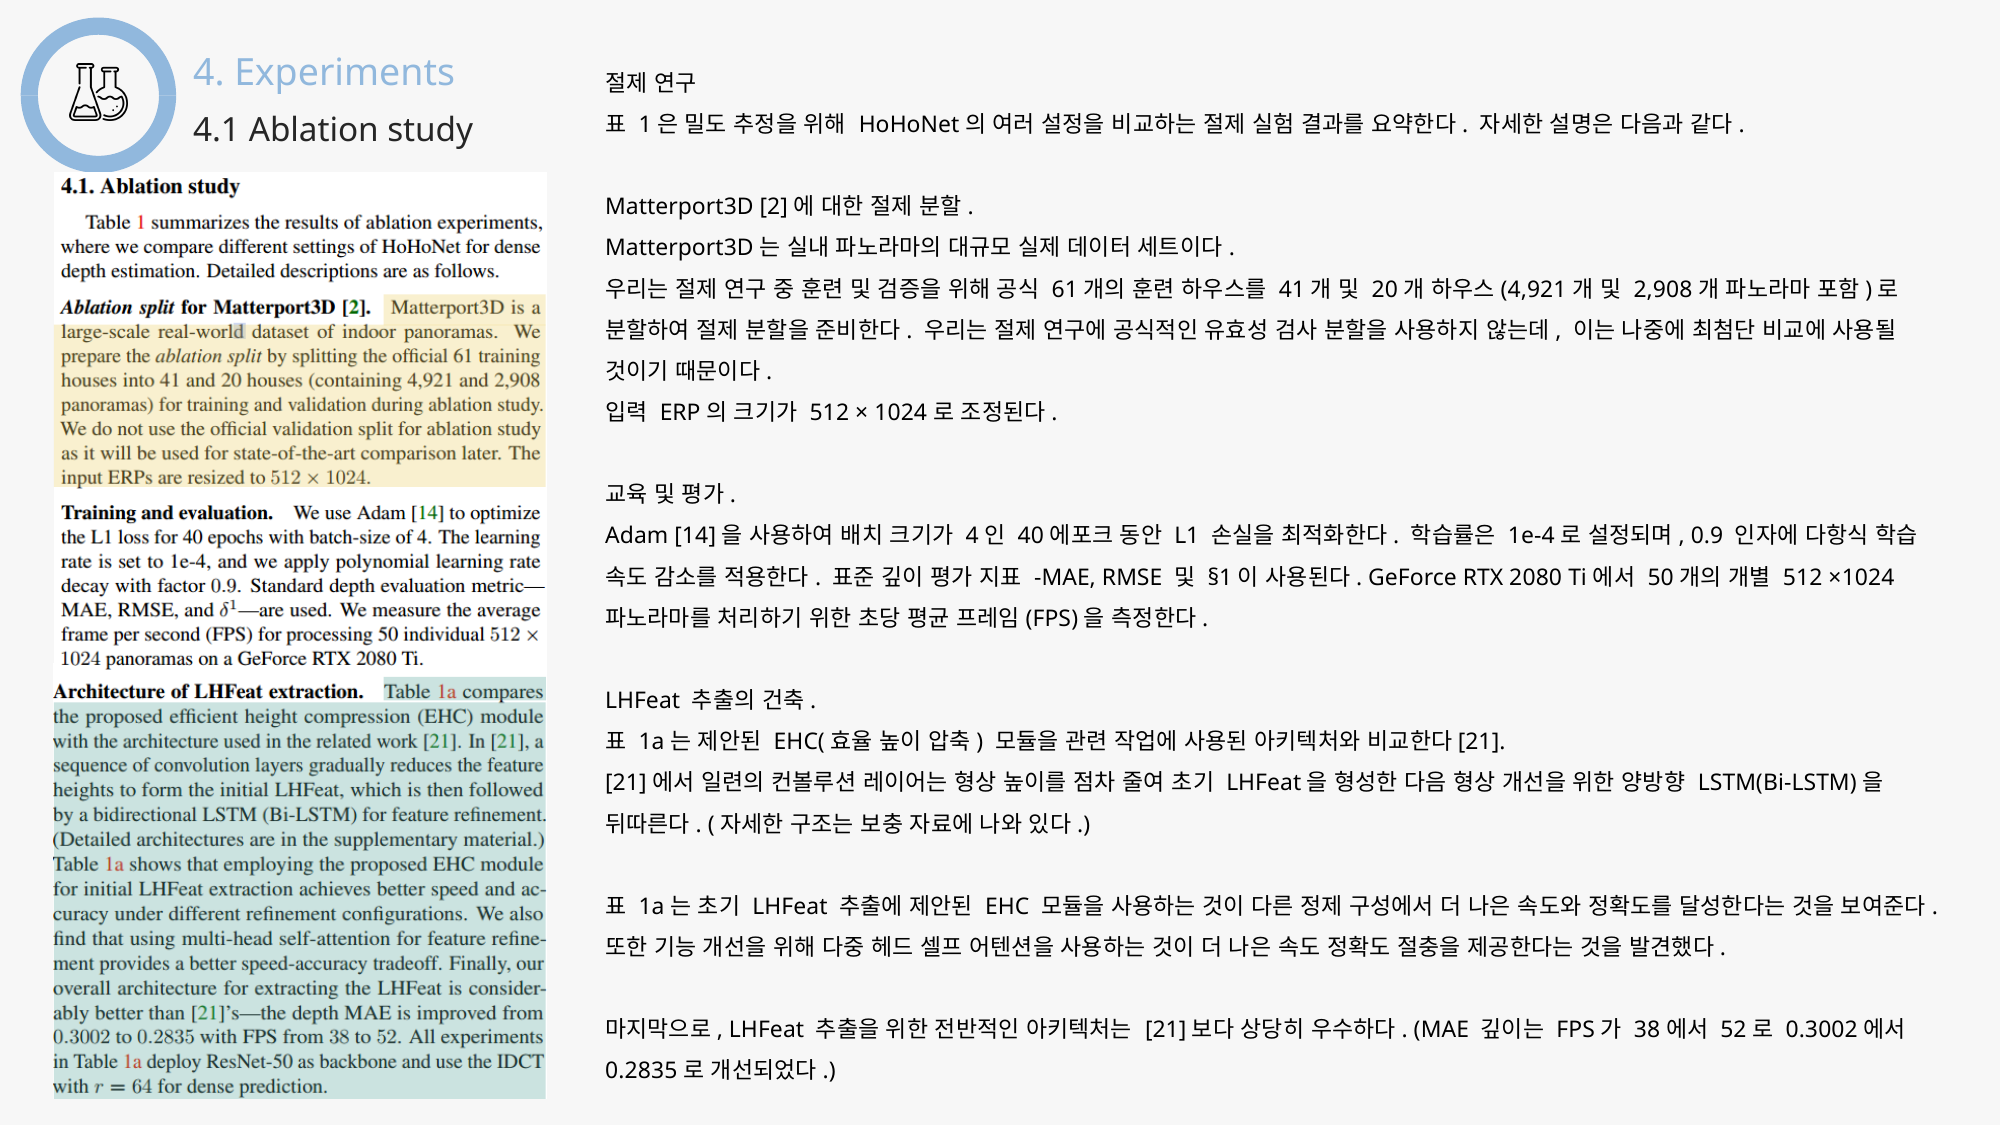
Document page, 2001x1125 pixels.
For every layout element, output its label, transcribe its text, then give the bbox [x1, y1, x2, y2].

text_box 4.1 Ablation study [178, 100, 590, 156]
picture [69, 63, 128, 121]
text_box 절제 연구 표 1은 밀도 추정을 위해 HoHoNet의 여러 설정을 비교하는 절제 실험 결과를 요약한다. 자세한 설명은 다음과 같다. Matterport3D [2]에 대한 절제 분할. Matterport3D는 실내 파노라마의 대규모 실제 데이터 세트이다. 우리는 절제 연구 중 훈련 및 검증을 위해 공식 61개의 훈련 하우스를 41개 및 20개 하우스(4,921개 및 2,908개 파노라마 포함)로 분할하여 절제 분할을 준비한다. 우리는 절제 연구에 공식적인 유효성 검사 분할을 사용하지 않는데, 이는 나중에 최첨단 비교에 사용될 것이기 때문이다. 입력 ERP의 크기가 512 × 1024로 조정된다. 교육 및 평가. Adam [14]을 사용하여 배치 크기가 4인 40에포크 동안 L1 손실을 최적화한다. 학습률은 1e-4로 설정되며, 0.9 인자에 다항식 학습 속도 감소를 적용한다. 표준 깊이 평가 지표 -MAE, RMSE 및 §1이 사용된다. GeForce RTX 2080 Ti에서 50개의 개별 512 ×1024 파노라마를 처리하기 위한 초당 평균 프레임(FPS)을 측정한다. LHFeat 추출의 건축. 표 1a는 제안된 EHC(효율 높이 압축) 모듈을 관련 작업에 사용된 아키텍처와 비교한다[21]. [21]에서 일련의 컨볼루션 레이어는 형상 높이를 점차 줄여 초기 LHFeat을 형성한 다음 형상 개선을 위한 양방향 LSTM(Bi-LSTM)을 뒤따른다. (자세한 구조는 보충 자료에 나와 있다.) 표 1a는 초기 LHFeat 추출에 제안된 EHC 모듈을 사용하는 것이 다른 정제 구성에서 더 나은 속도와 정확도를 달성한다는 것을 보여준다. 또한 기능 개선을 위해 다중 헤드 셀프 어텐션을 사용하는 것이 더 나은 속도 정확도 절충을 제공한다는 것을 발견했다. 마지막으로, LHFeat 추출을 위한 전반적인 아키텍처는 [21]보다 상당히 우수하다. (MAE 깊이는 FPS가 38에서 52로 0.3002에서 0.2835로 개선되었다.) 표 1a의 모든 실험은 ResNet-50을 백본으로 배치하고 고밀도 예측을 위해 r = 64와 함께 IDCT를 사용한다. [590, 47, 1980, 1125]
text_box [53, 172, 547, 1100]
text_box 4. Experiments [178, 41, 521, 100]
text_box [19, 96, 178, 172]
text_box [19, 16, 178, 97]
